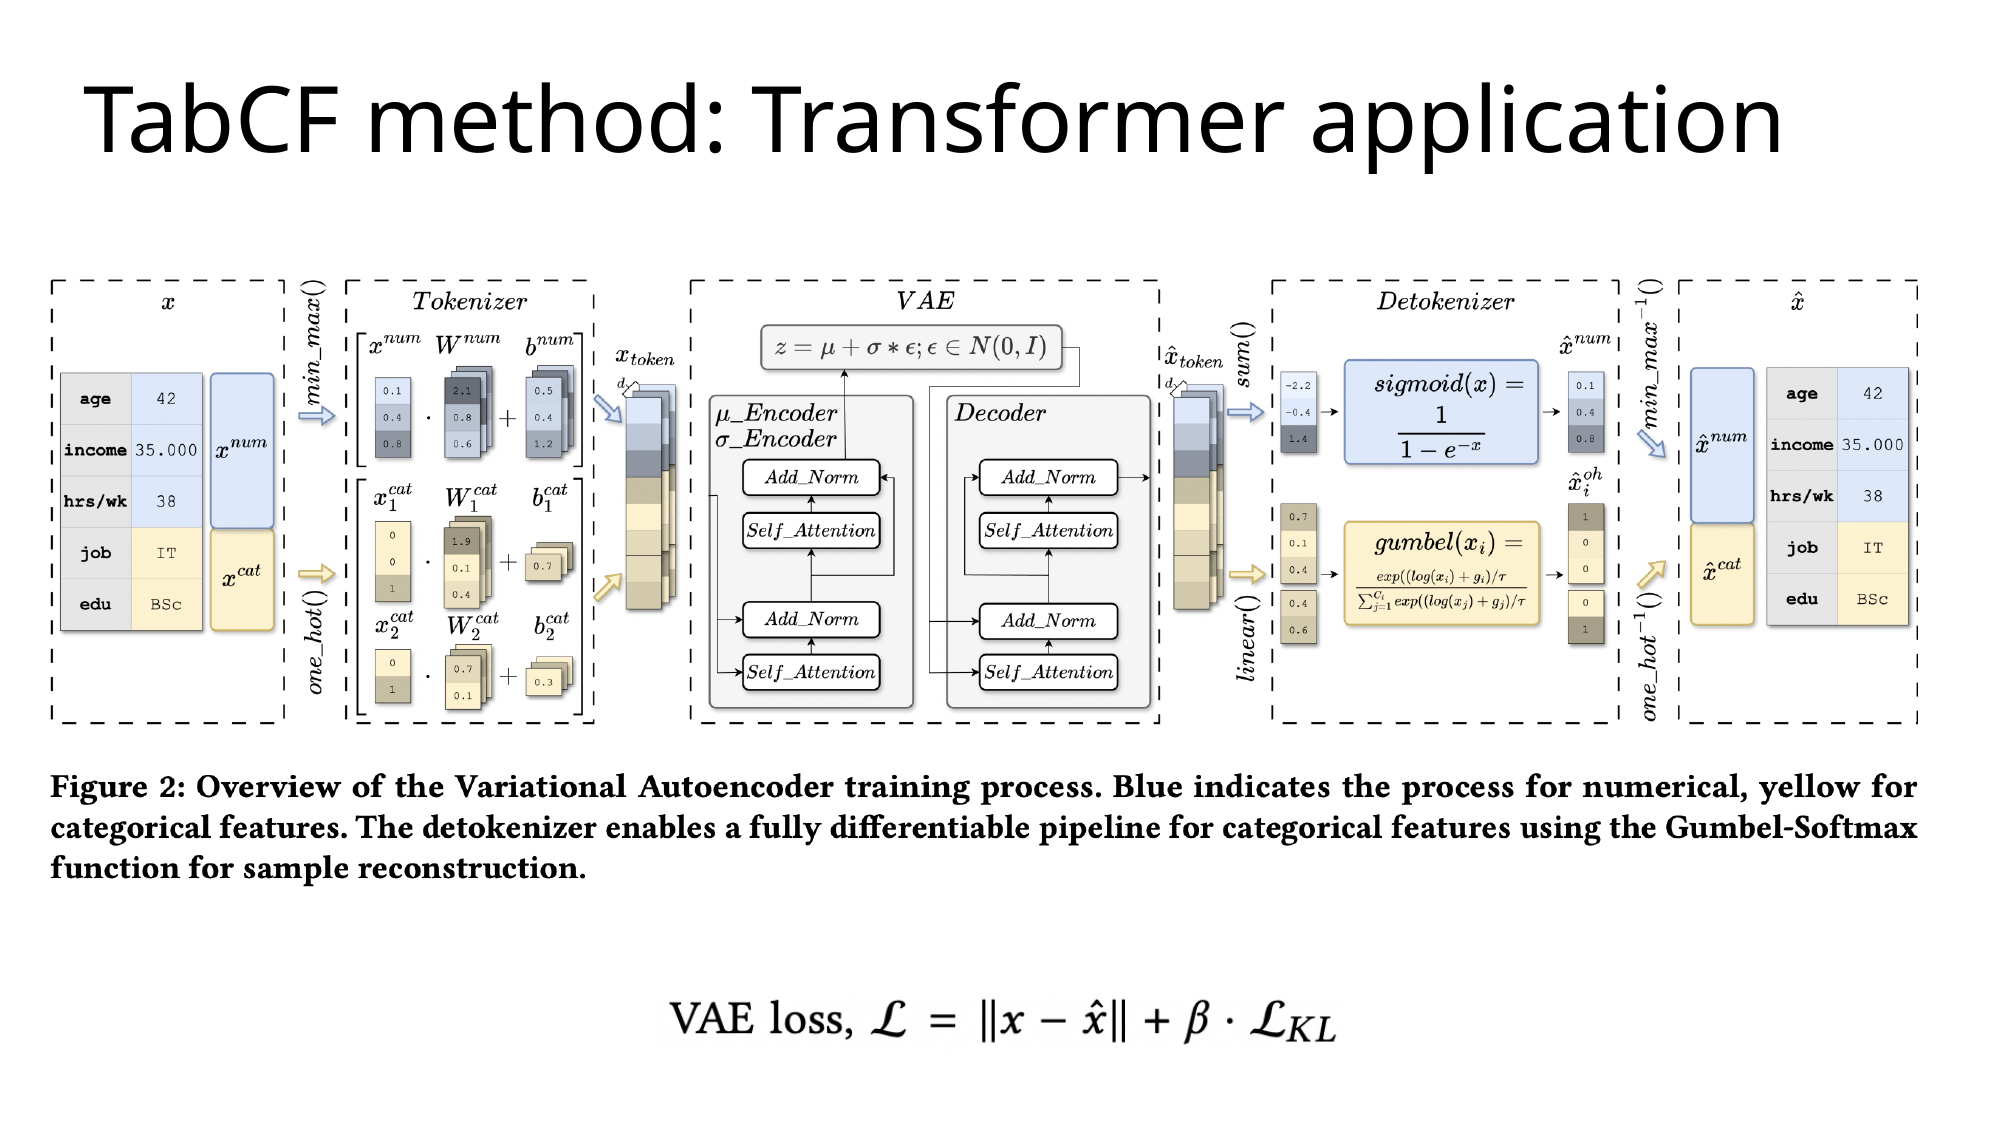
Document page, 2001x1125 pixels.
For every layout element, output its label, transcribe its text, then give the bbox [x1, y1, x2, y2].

title TabCF method: Transformer application [68, 59, 1936, 186]
picture [652, 994, 1348, 1053]
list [21, 244, 1951, 913]
